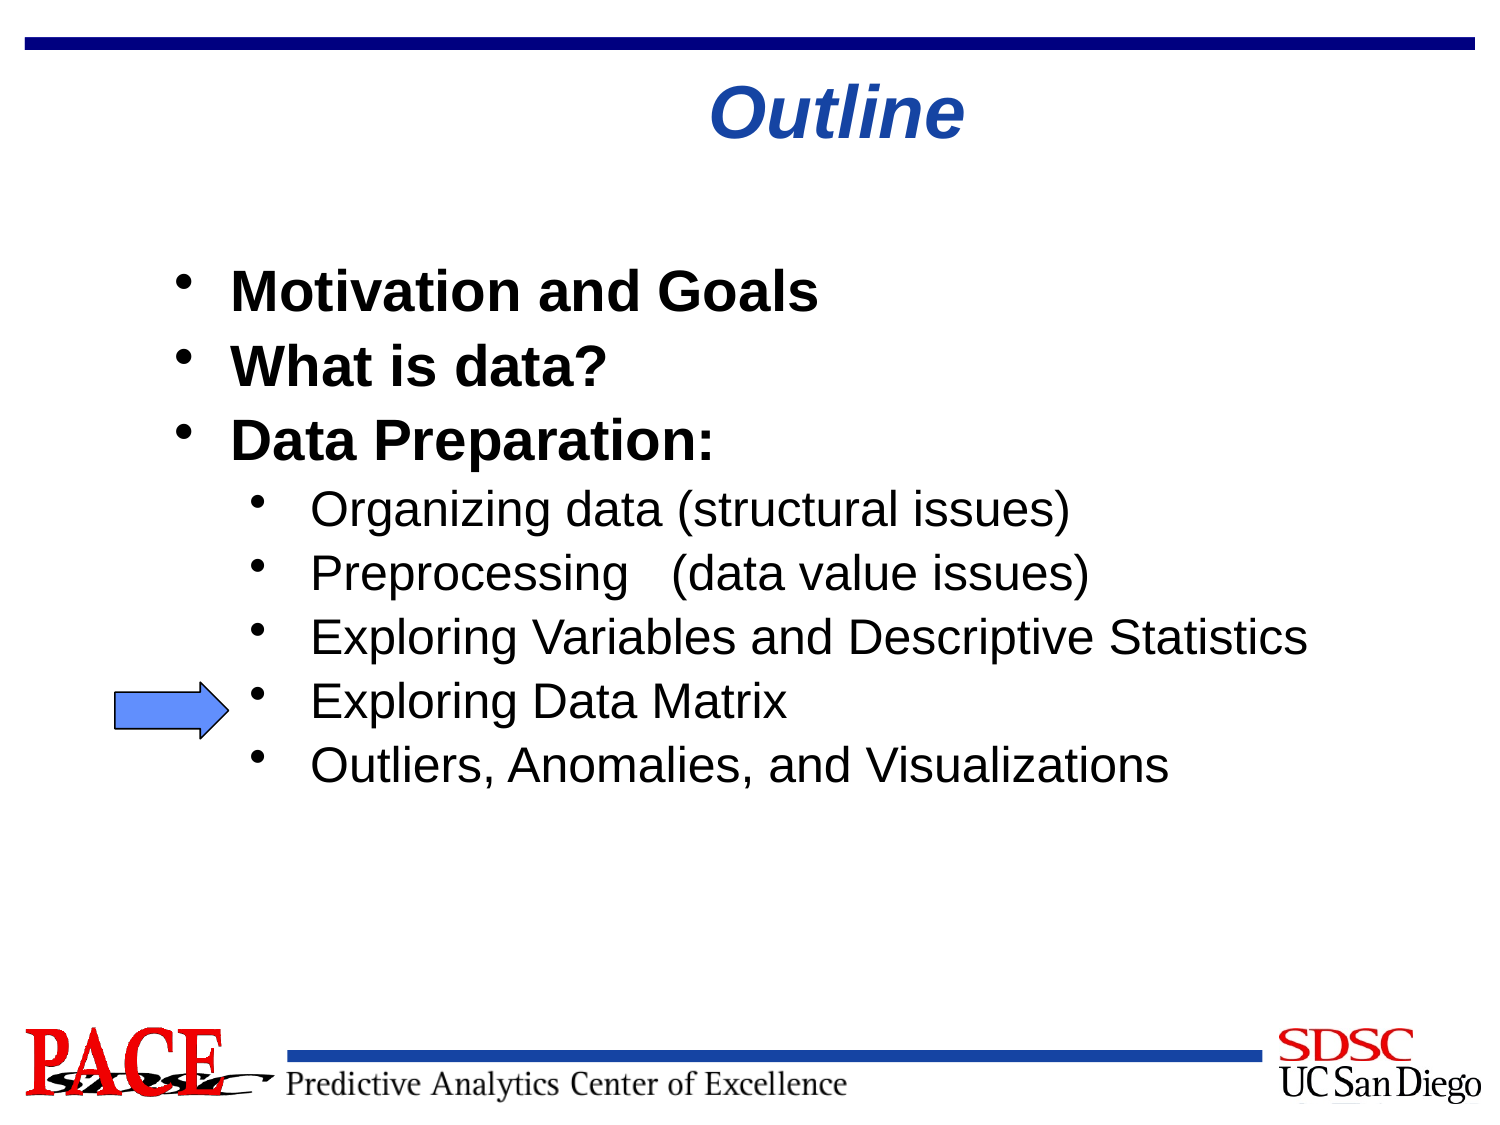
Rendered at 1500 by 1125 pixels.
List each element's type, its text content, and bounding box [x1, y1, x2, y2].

list Motivation and Goals What is data? Data Preparation: Organizing data (structural issues) Preprocessing (data value issues) Exploring Variables and Descriptive Statistics Exploring Data Matrix Outliers, Anomalies, and Visualizations [159, 253, 1497, 1029]
picture [25, 1025, 276, 1101]
picture [1279, 1029, 1413, 1061]
picture [286, 1064, 858, 1103]
picture [1279, 1066, 1481, 1104]
title Outline [237, 50, 1438, 175]
text_box [114, 682, 229, 739]
